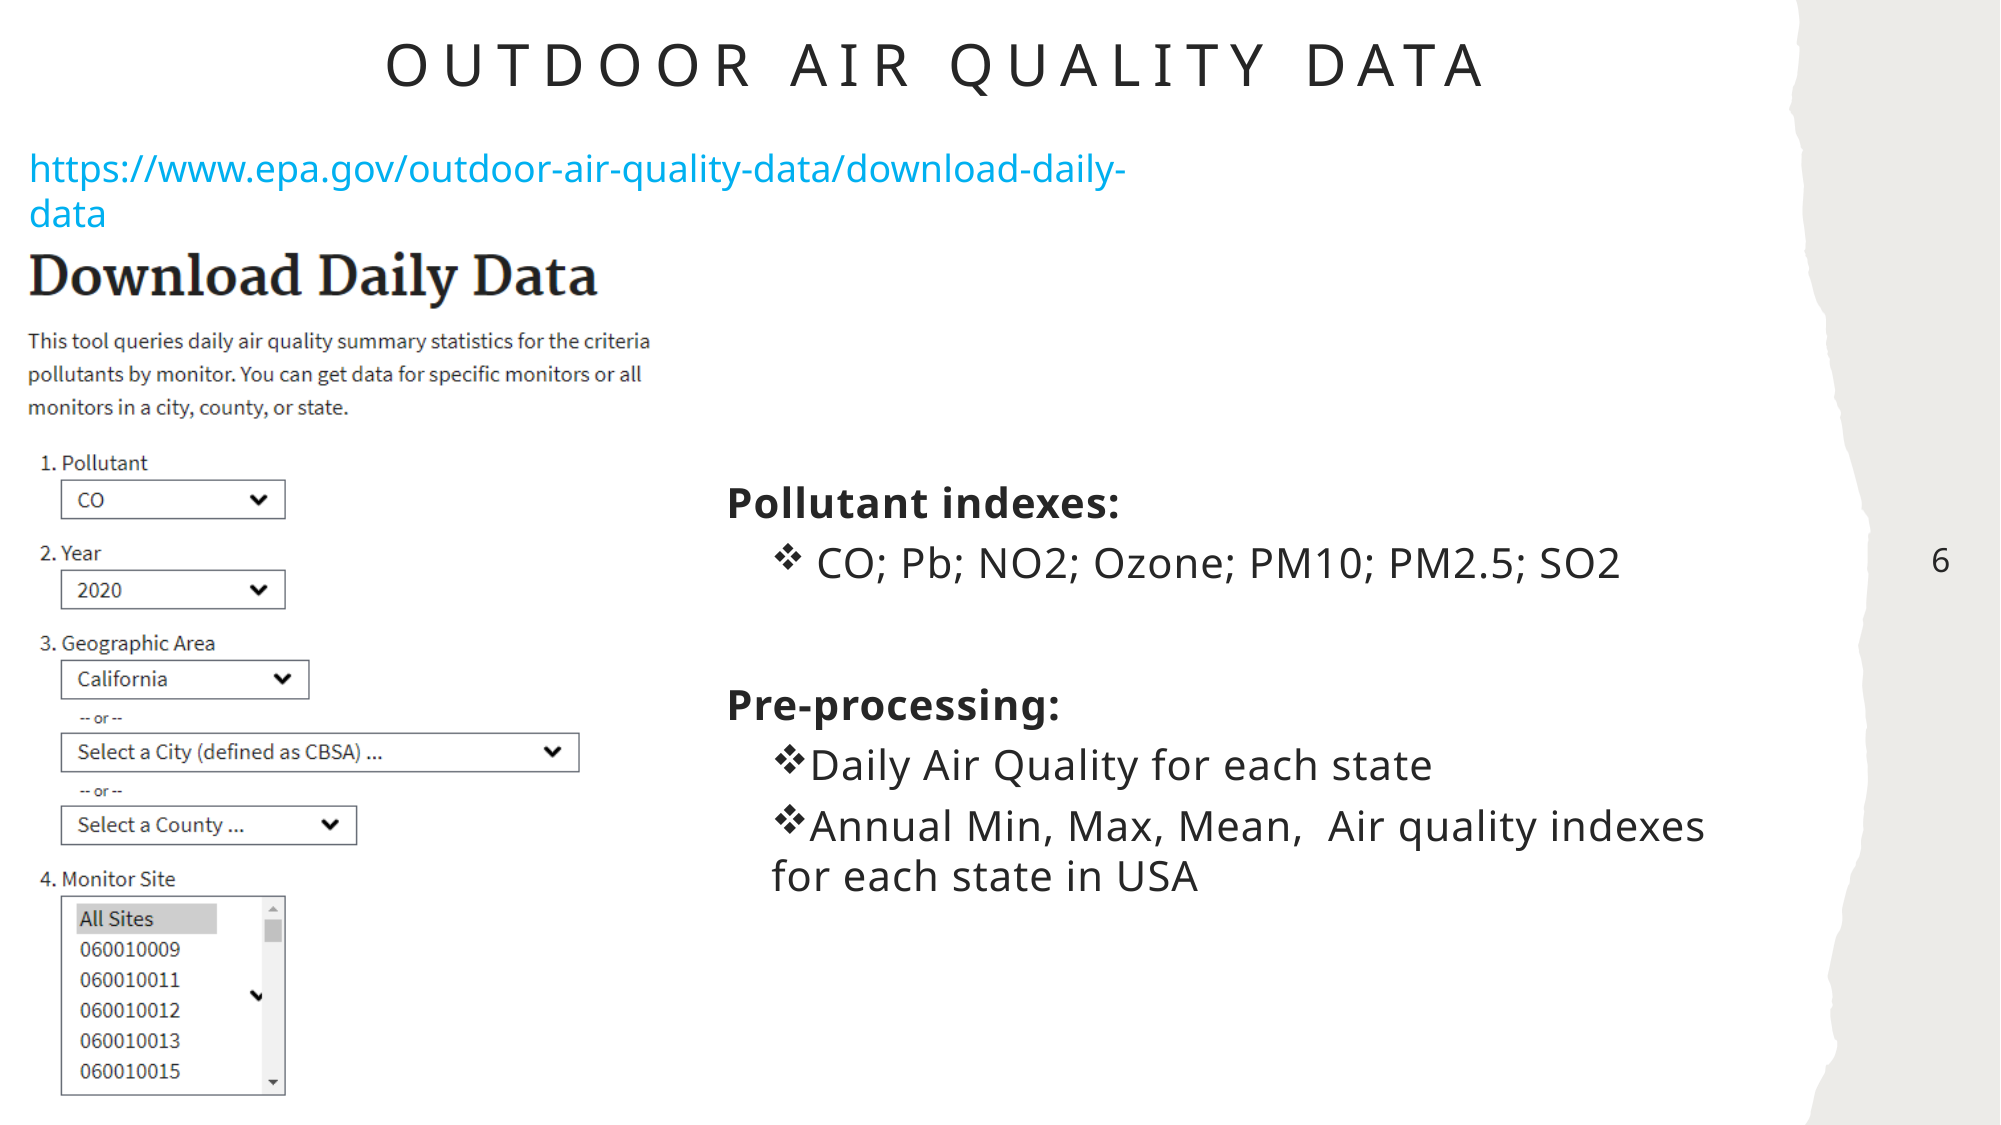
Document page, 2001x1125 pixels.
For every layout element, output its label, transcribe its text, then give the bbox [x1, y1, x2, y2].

slide_number 6 [1896, 514, 1986, 610]
list Pollutant indexes: CO; Pb; NO2; Ozone; PM10; PM2.5; SO2 Pre-processing: Daily Air Quality for each state Annual Min, Max, Mean, Air quality indexes for each state in USA [711, 468, 1751, 1097]
title Outdoor air quality data [129, 9, 1739, 109]
picture [57, 218, 66, 224]
picture [0, 216, 699, 1125]
picture [35, 216, 45, 224]
picture [92, 218, 100, 224]
text_box https://www.epa.gov/outdoor-air-quality-data/download-daily-data [13, 137, 1148, 243]
picture [1789, 0, 2000, 1125]
